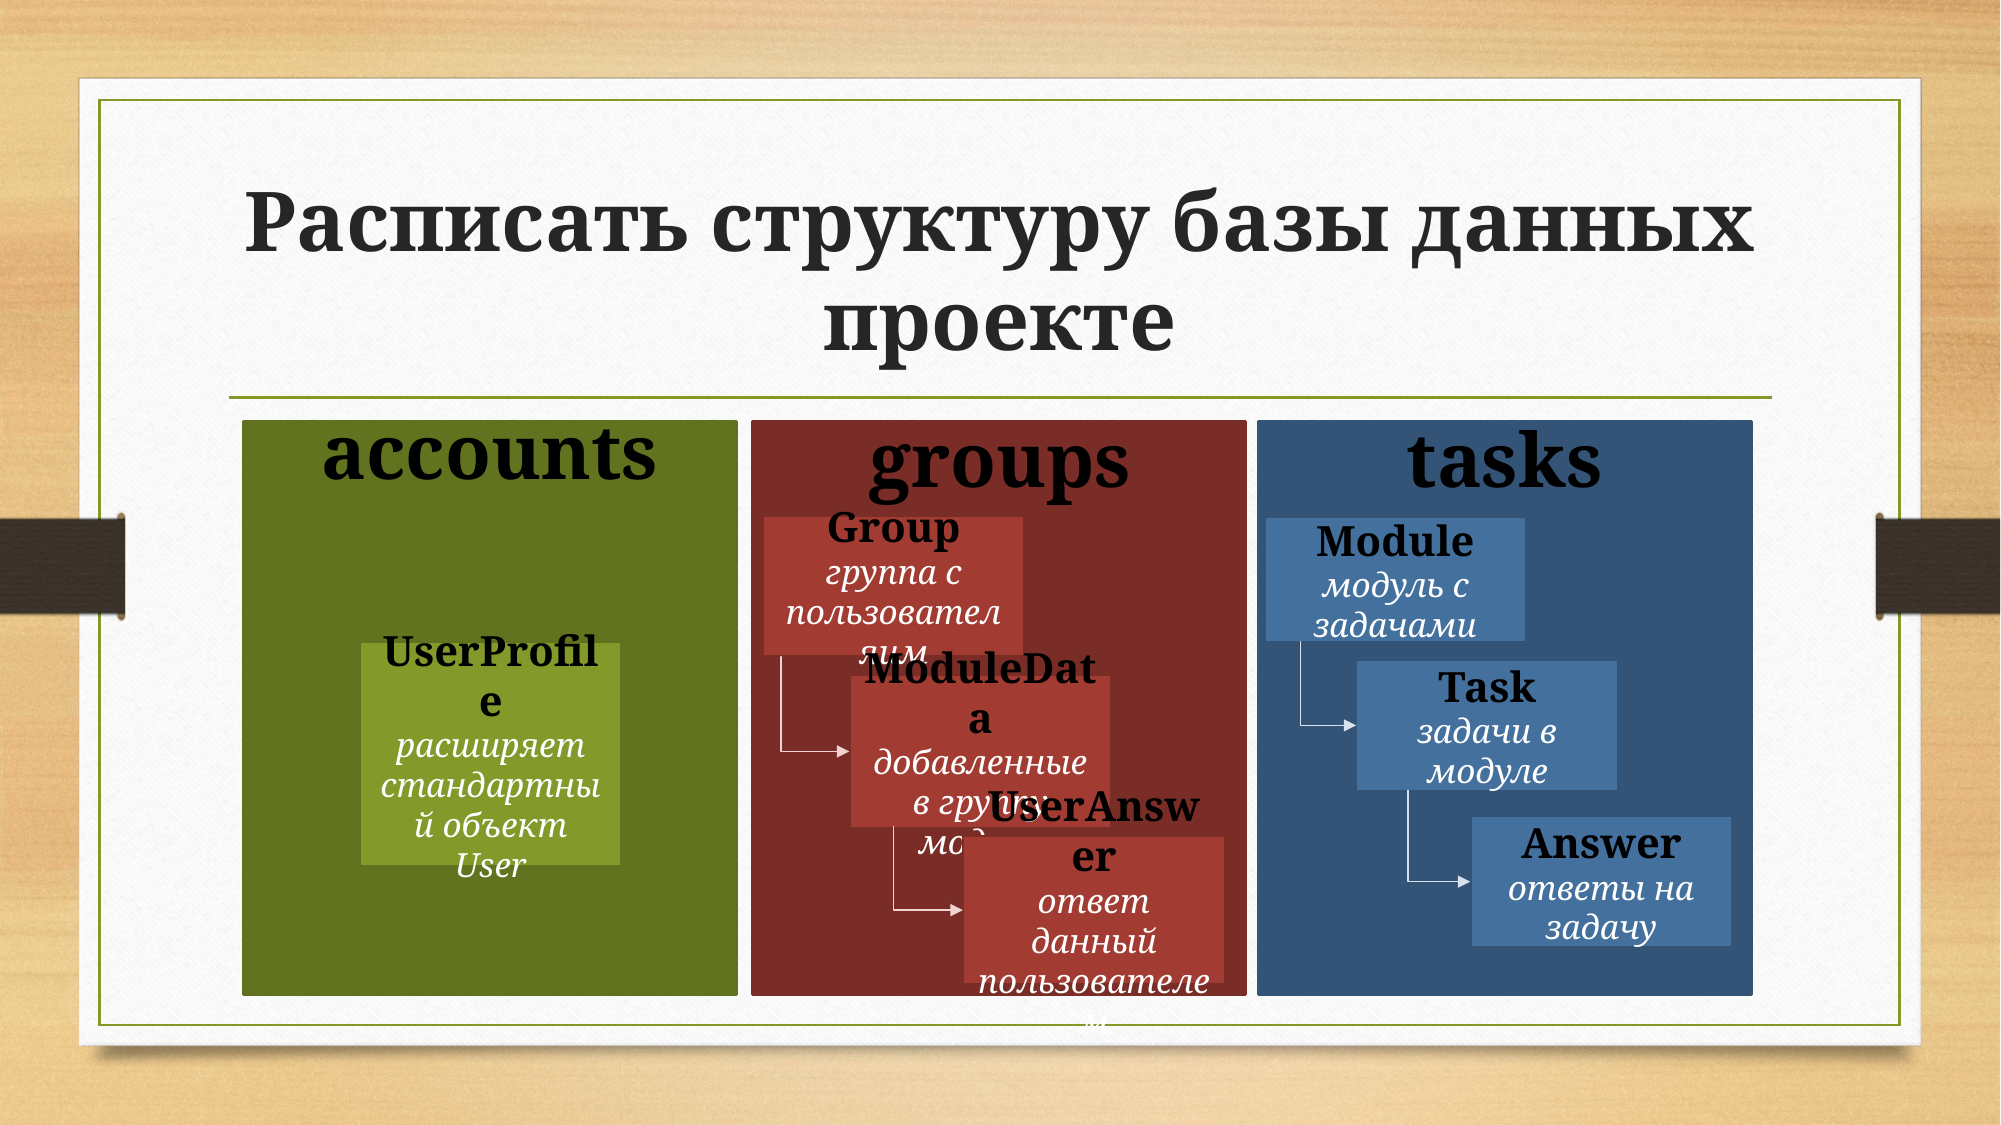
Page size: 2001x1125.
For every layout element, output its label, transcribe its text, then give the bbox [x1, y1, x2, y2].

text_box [243, 396, 737, 995]
picture [0, 0, 2001, 1125]
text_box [1258, 404, 1752, 995]
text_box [752, 404, 1247, 995]
title Расписать структуру базы данных проекте [212, 161, 1788, 375]
